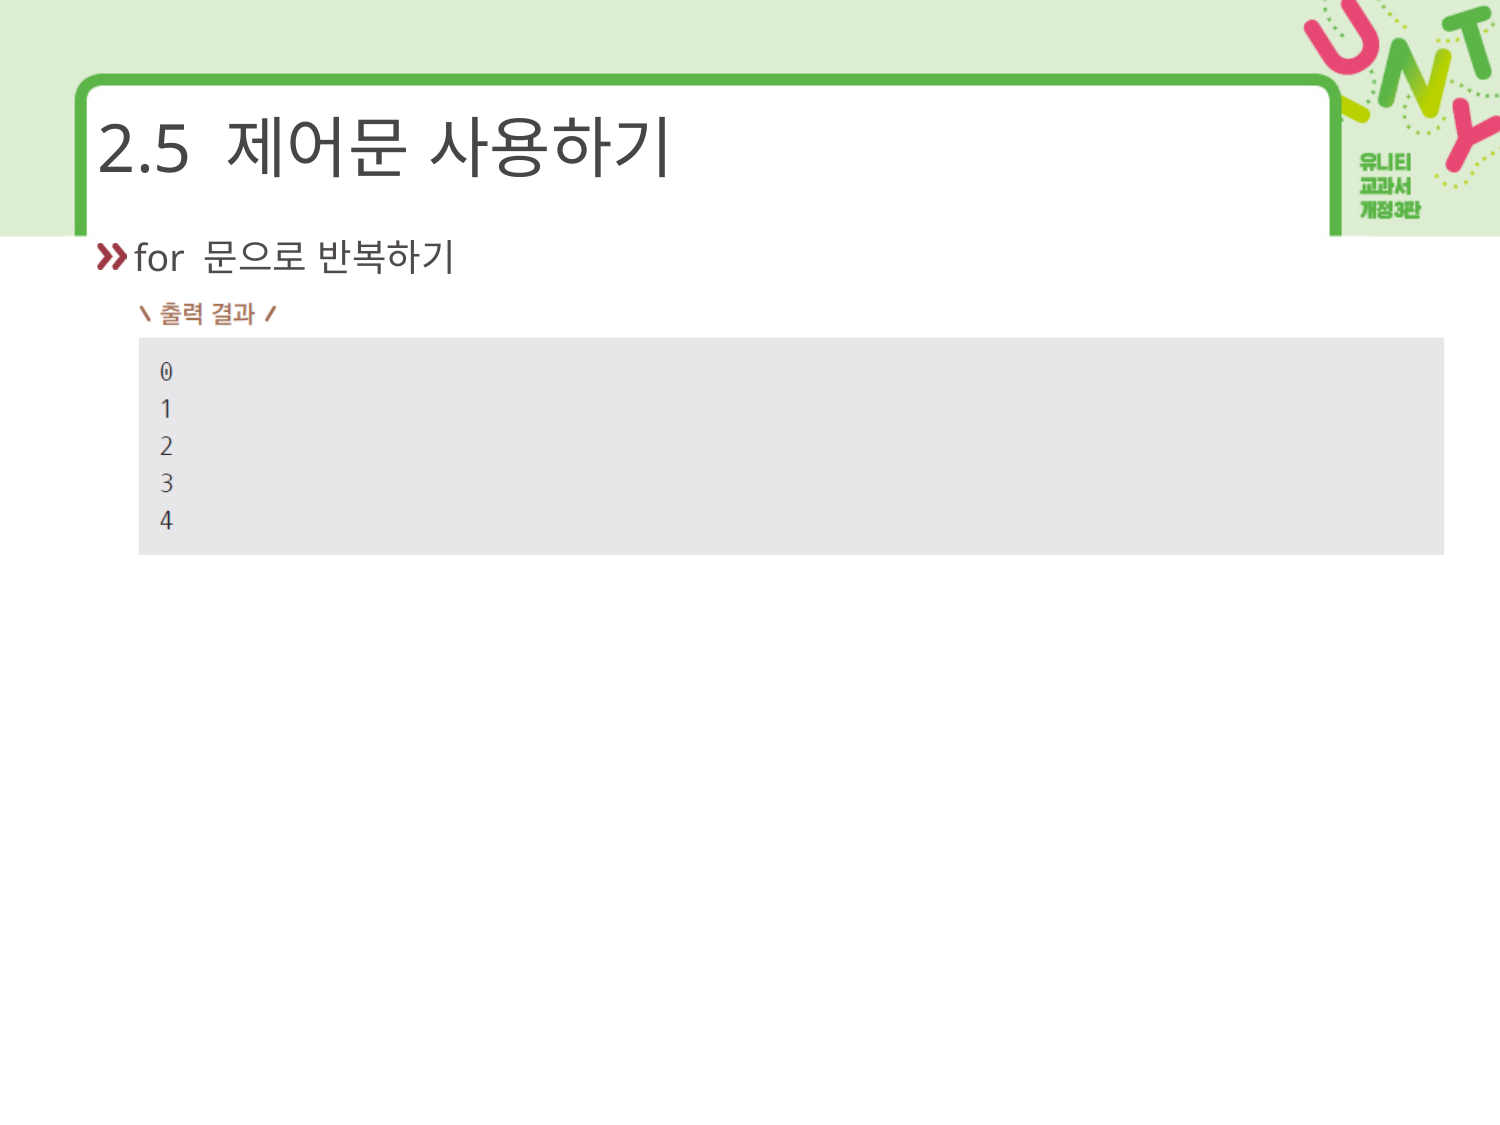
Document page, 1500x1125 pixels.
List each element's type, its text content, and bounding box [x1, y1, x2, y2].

list for 문으로 반복하기 [81, 222, 1412, 1037]
title 2.5 제어문 사용하기 [82, 61, 1413, 193]
picture [0, 0, 1500, 1125]
